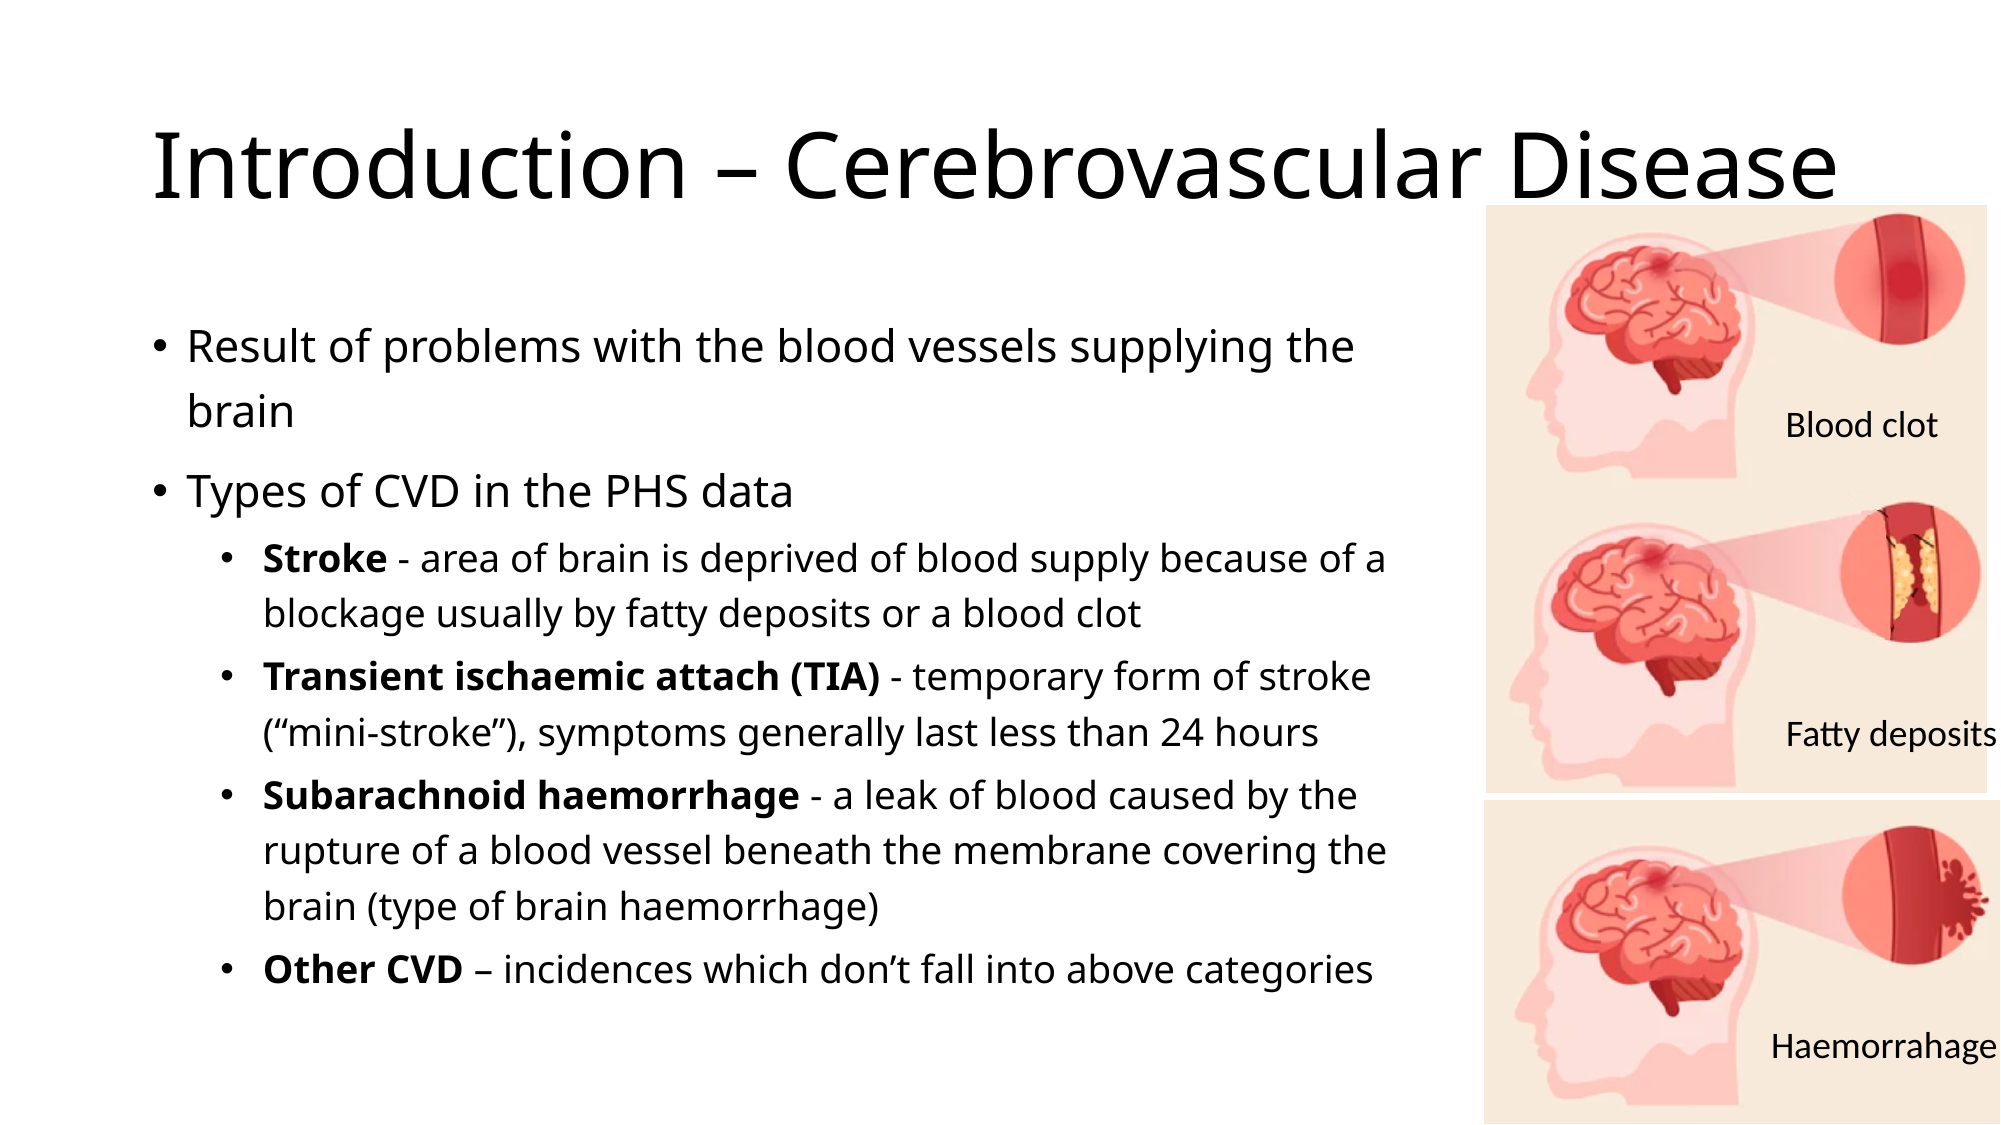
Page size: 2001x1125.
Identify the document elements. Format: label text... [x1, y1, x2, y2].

title Introduction – Cerebrovascular Disease [137, 59, 1863, 278]
list Result of problems with the blood vessels supplying the brain Types of CVD in the PHS data Stroke - area of brain is deprived of blood supply because of a blockage usually by fatty deposits or a blood clot Transient ischaemic attach (TIA) - temporary form of stroke (“mini-stroke”), symptoms generally last less than 24 hours Subarachnoid haemorrhage - a leak of blood caused by the rupture of a blood vessel beneath the membrane covering the brain (type of brain haemorrhage) Other CVD – incidences which don’t fall into above categories [137, 299, 1487, 1014]
picture [1484, 800, 2000, 1124]
text_box Fatty deposits [1987, 701, 2000, 762]
picture [1486, 205, 1987, 793]
